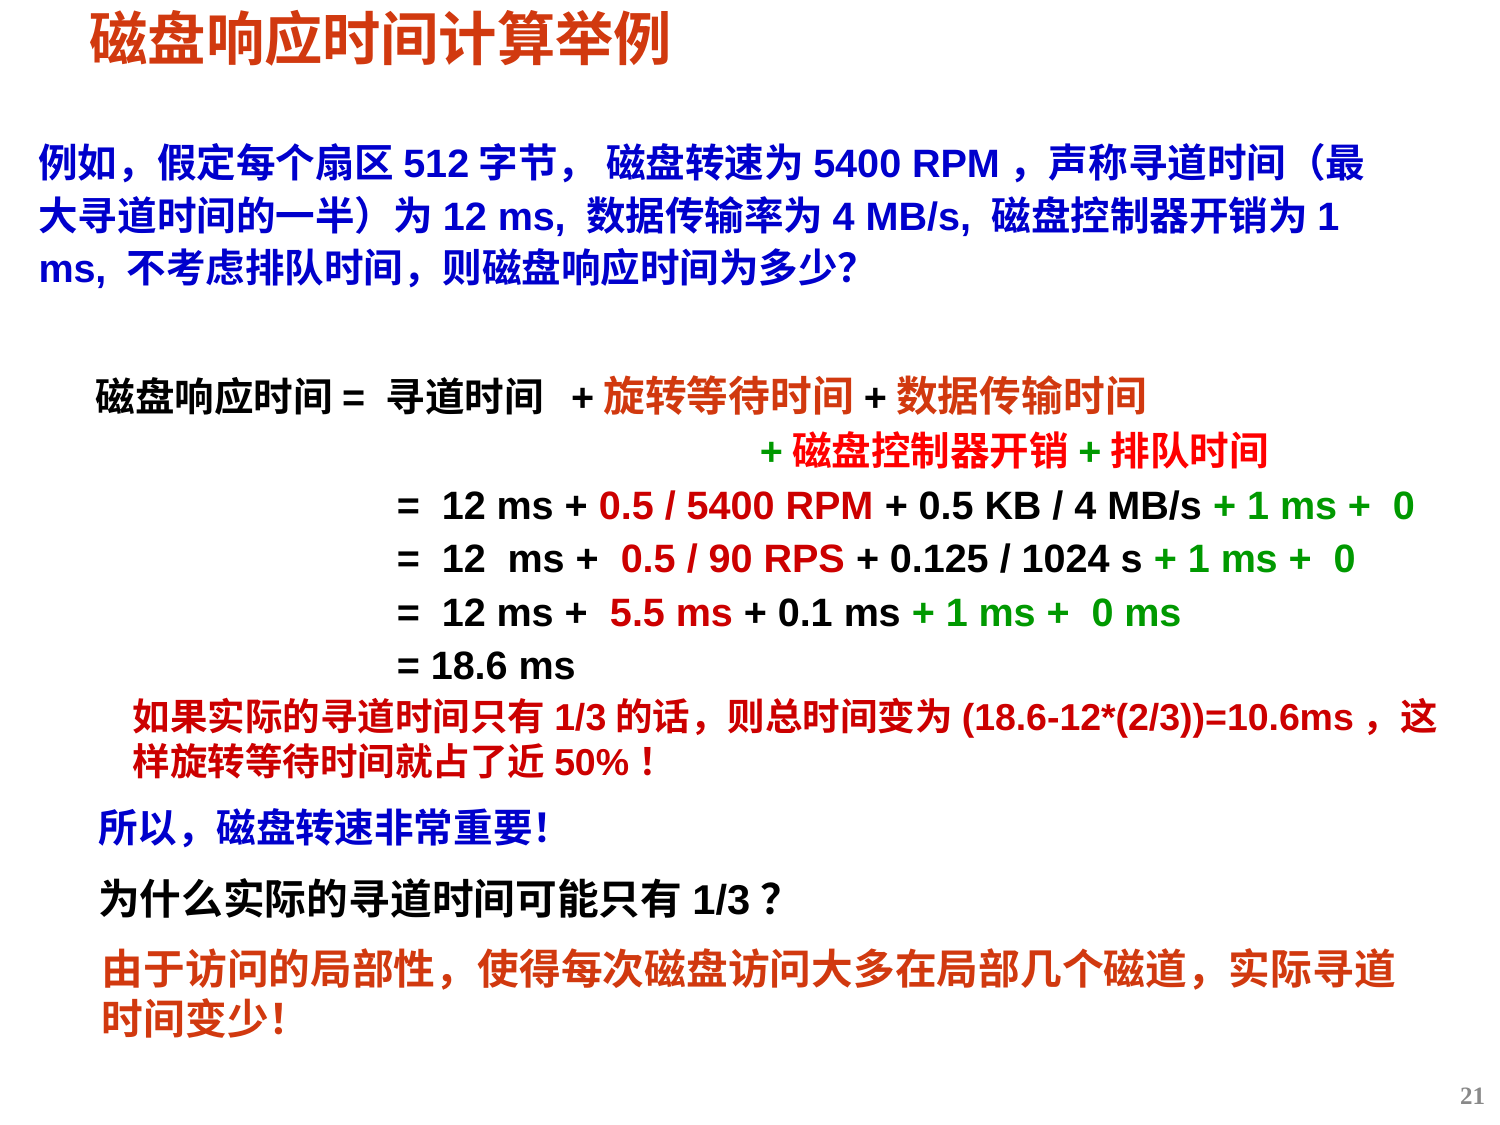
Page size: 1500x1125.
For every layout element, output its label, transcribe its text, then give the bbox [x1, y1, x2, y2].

text_box 为什么实际的寻道时间可能只有1/3？ [83, 865, 886, 930]
list 例如，假定每个扇区512字节， 磁盘转速为5400 RPM，声称寻道时间（最大寻道时间的一半）为12 ms, 数据传输率为4 MB/s, 磁盘控制器开销为1 ms, 不考虑排队时间，则磁盘响应时间为多少？ [23, 126, 1408, 300]
text_box 所以，磁盘转速非常重要！ [83, 795, 609, 858]
title 磁盘响应时间计算举例 [79, 7, 1448, 77]
slide_number 21 [1162, 1064, 1500, 1125]
text_box 由于访问的局部性，使得每次磁盘访问大多在局部几个磁道，实际寻道时间变少！ [87, 935, 1435, 1051]
text_box 磁盘响应时间= 寻道时间 +旋转等待时间+数据传输时间 +磁盘控制器开销+排队时间 = 12 ms + 0.5 / 5400 RPM + 0.5 KB / 4 MB/s + 1 ms + 0 = 12 ms + 0.5 / 90 RPS + 0.125 / 1024 s + 1 ms + 0 = 12 ms + 5.5 ms + 0.1 ms + 1 ms + 0 ms = 18.6 ms 如果实际的寻道时间只有1/3的话，则总时间变为(18.6-12*(2/3))=10.6ms，这样旋转等待时间就占了近50%！ [43, 362, 1471, 791]
